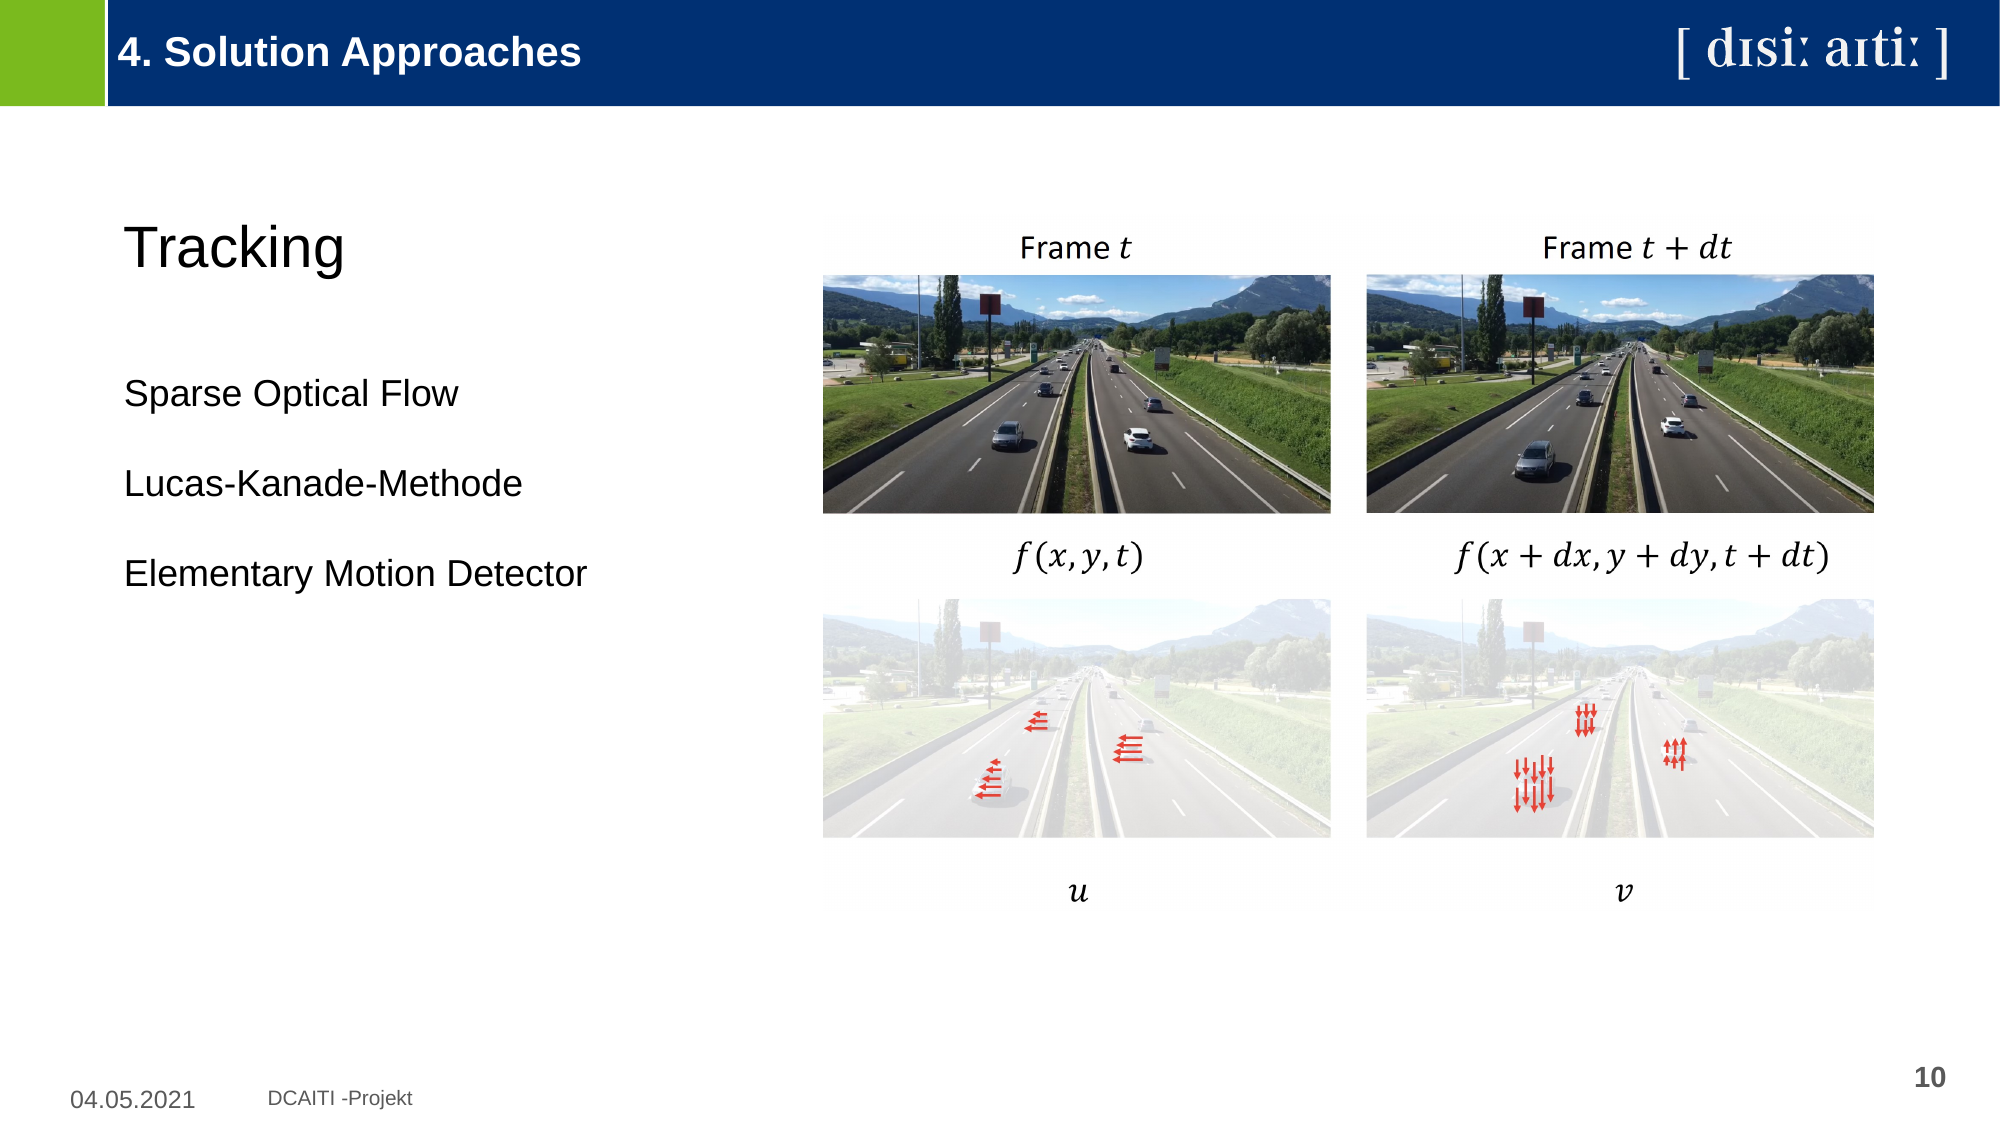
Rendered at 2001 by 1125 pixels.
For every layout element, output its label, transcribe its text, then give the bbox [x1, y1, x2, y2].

text_box 4. Solution Approaches [106, 0, 1627, 106]
text_box 04.05.2021 [52, 1071, 215, 1125]
picture [823, 214, 1874, 911]
text_box DCAITI -Projekt [267, 1071, 1841, 1125]
text_box 10 [1850, 1022, 1947, 1125]
text_box Tracking Sparse Optical Flow Lucas-Kanade-Methode Elementary Motion Detector [109, 202, 614, 692]
